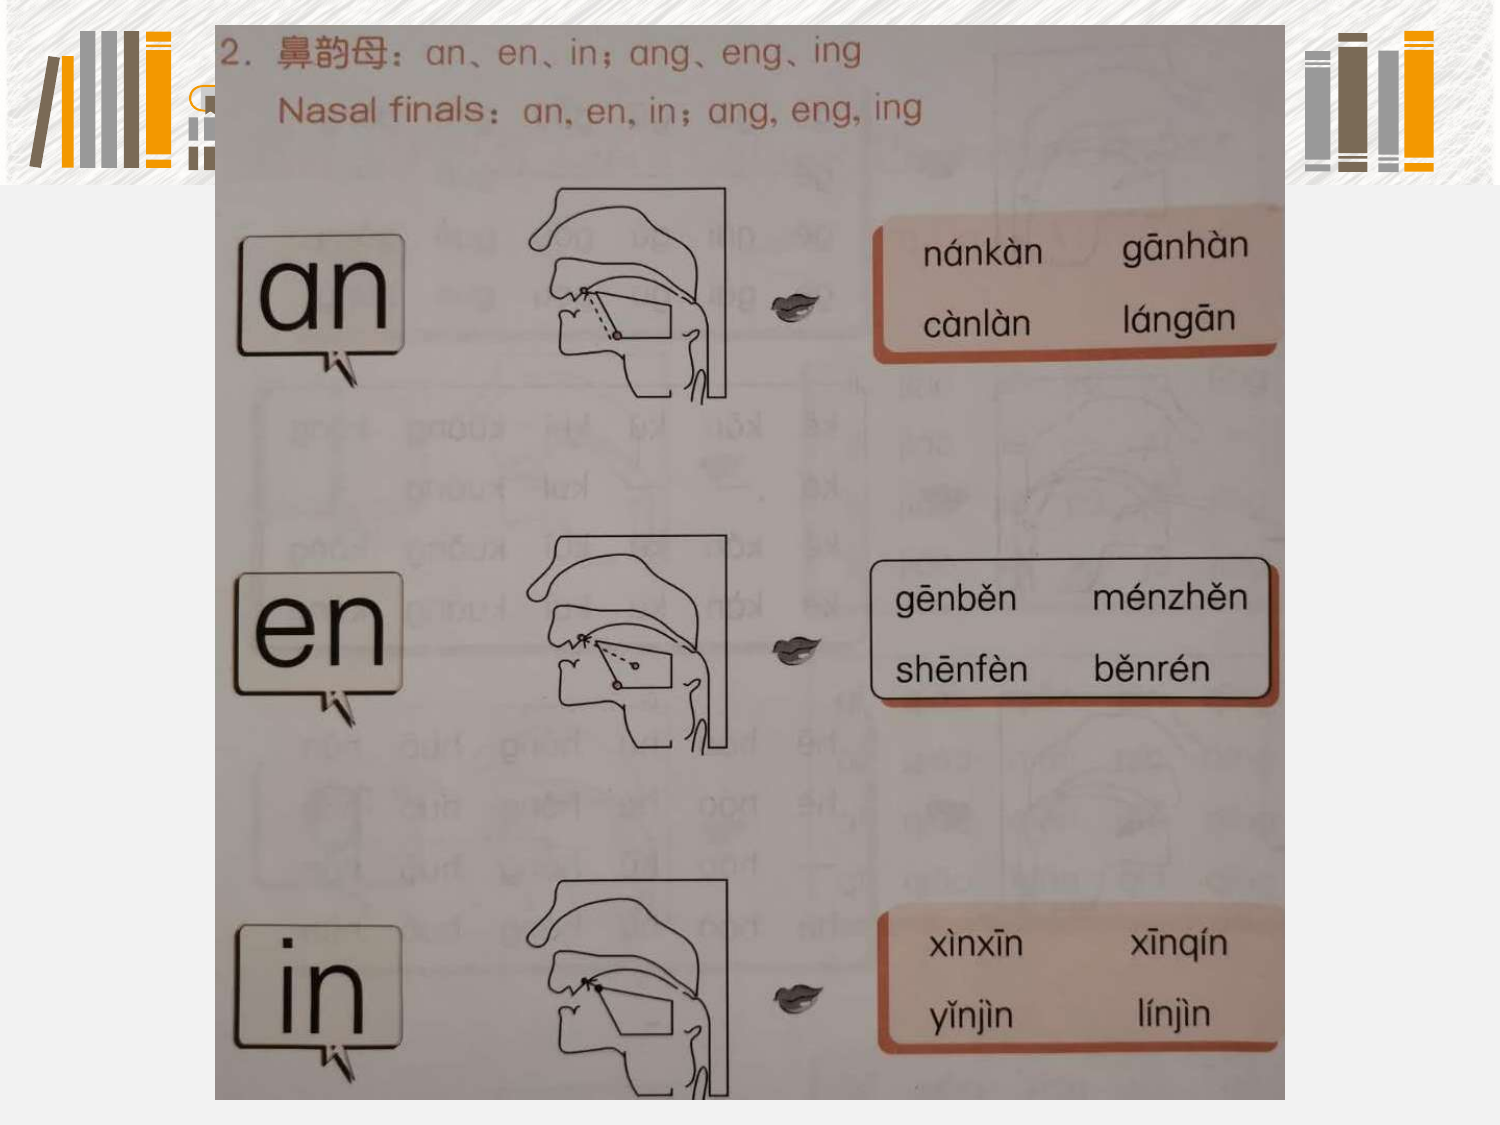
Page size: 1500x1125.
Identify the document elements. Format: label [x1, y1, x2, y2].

text_box [29, 30, 209, 171]
picture [0, 0, 1500, 1100]
text_box [1304, 30, 1435, 173]
